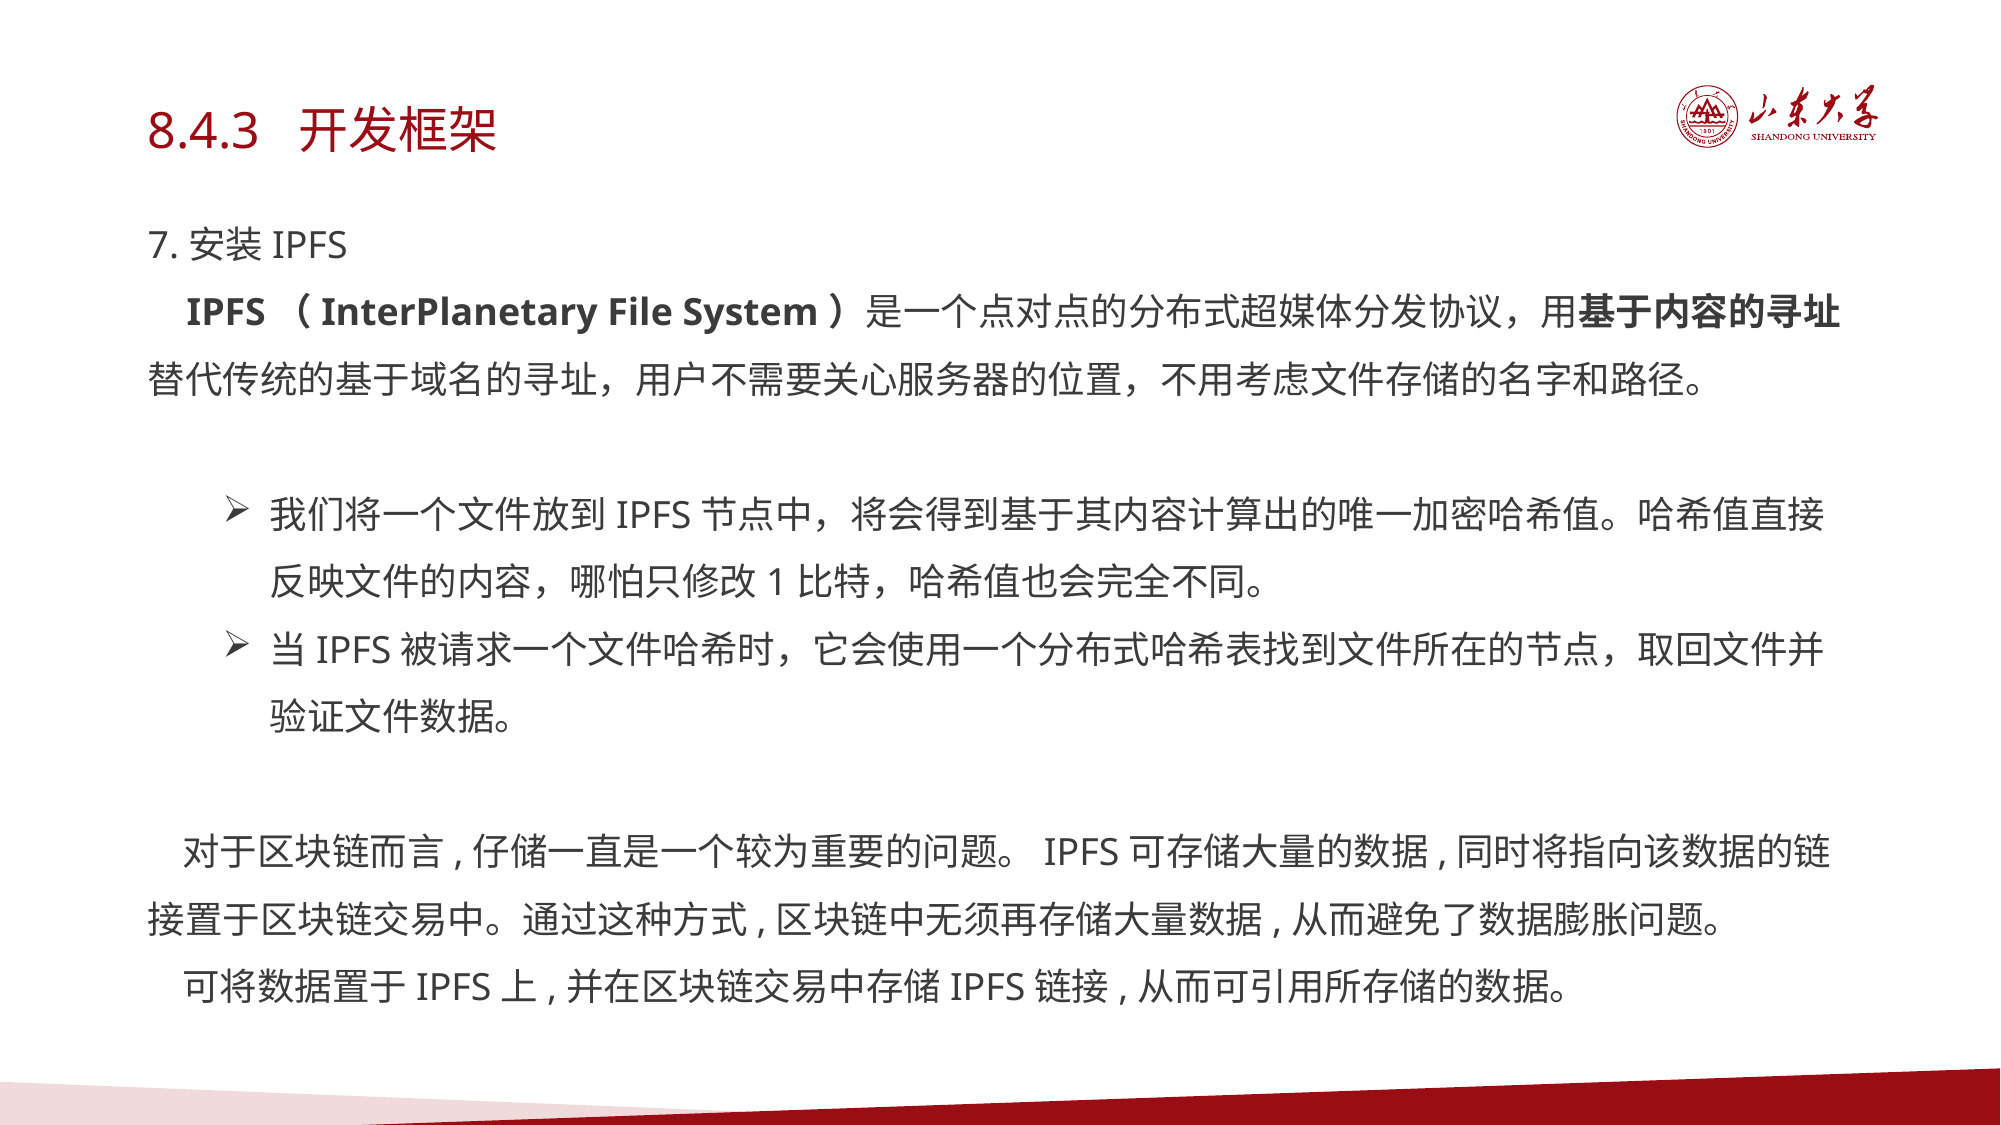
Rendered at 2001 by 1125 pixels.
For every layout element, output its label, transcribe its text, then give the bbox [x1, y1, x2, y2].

text_box 7.安装IPFS IPFS（InterPlanetary File System）是一个点对点的分布式超媒体分发协议，用基于内容的寻址替代传统的基于域名的寻址，用户不需要关心服务器的位置，不用考虑文件存储的名字和路径。 我们将一个文件放到IPFS节点中，将会得到基于其内容计算出的唯一加密哈希值。哈希值直接反映文件的内容，哪怕只修改1比特，哈希值也会完全不同。 当IPFS被请求一个文件哈希时，它会使用一个分布式哈希表找到文件所在的节点，取回文件并验证文件数据。 对于区块链而言,仔储一直是一个较为重要的问题。IPFS可存储大量的数据,同时将指向该数据的链接置于区块链交易中。通过这种方式,区块链中无须再存储大量数据,从而避免了数据膨胀问题。 可将数据置于IPFS上,并在区块链交易中存储IPFS链接,从而可引用所存储的数据。 [132, 190, 1873, 1125]
text_box 8.4.3 开发框架 [132, 90, 1036, 166]
